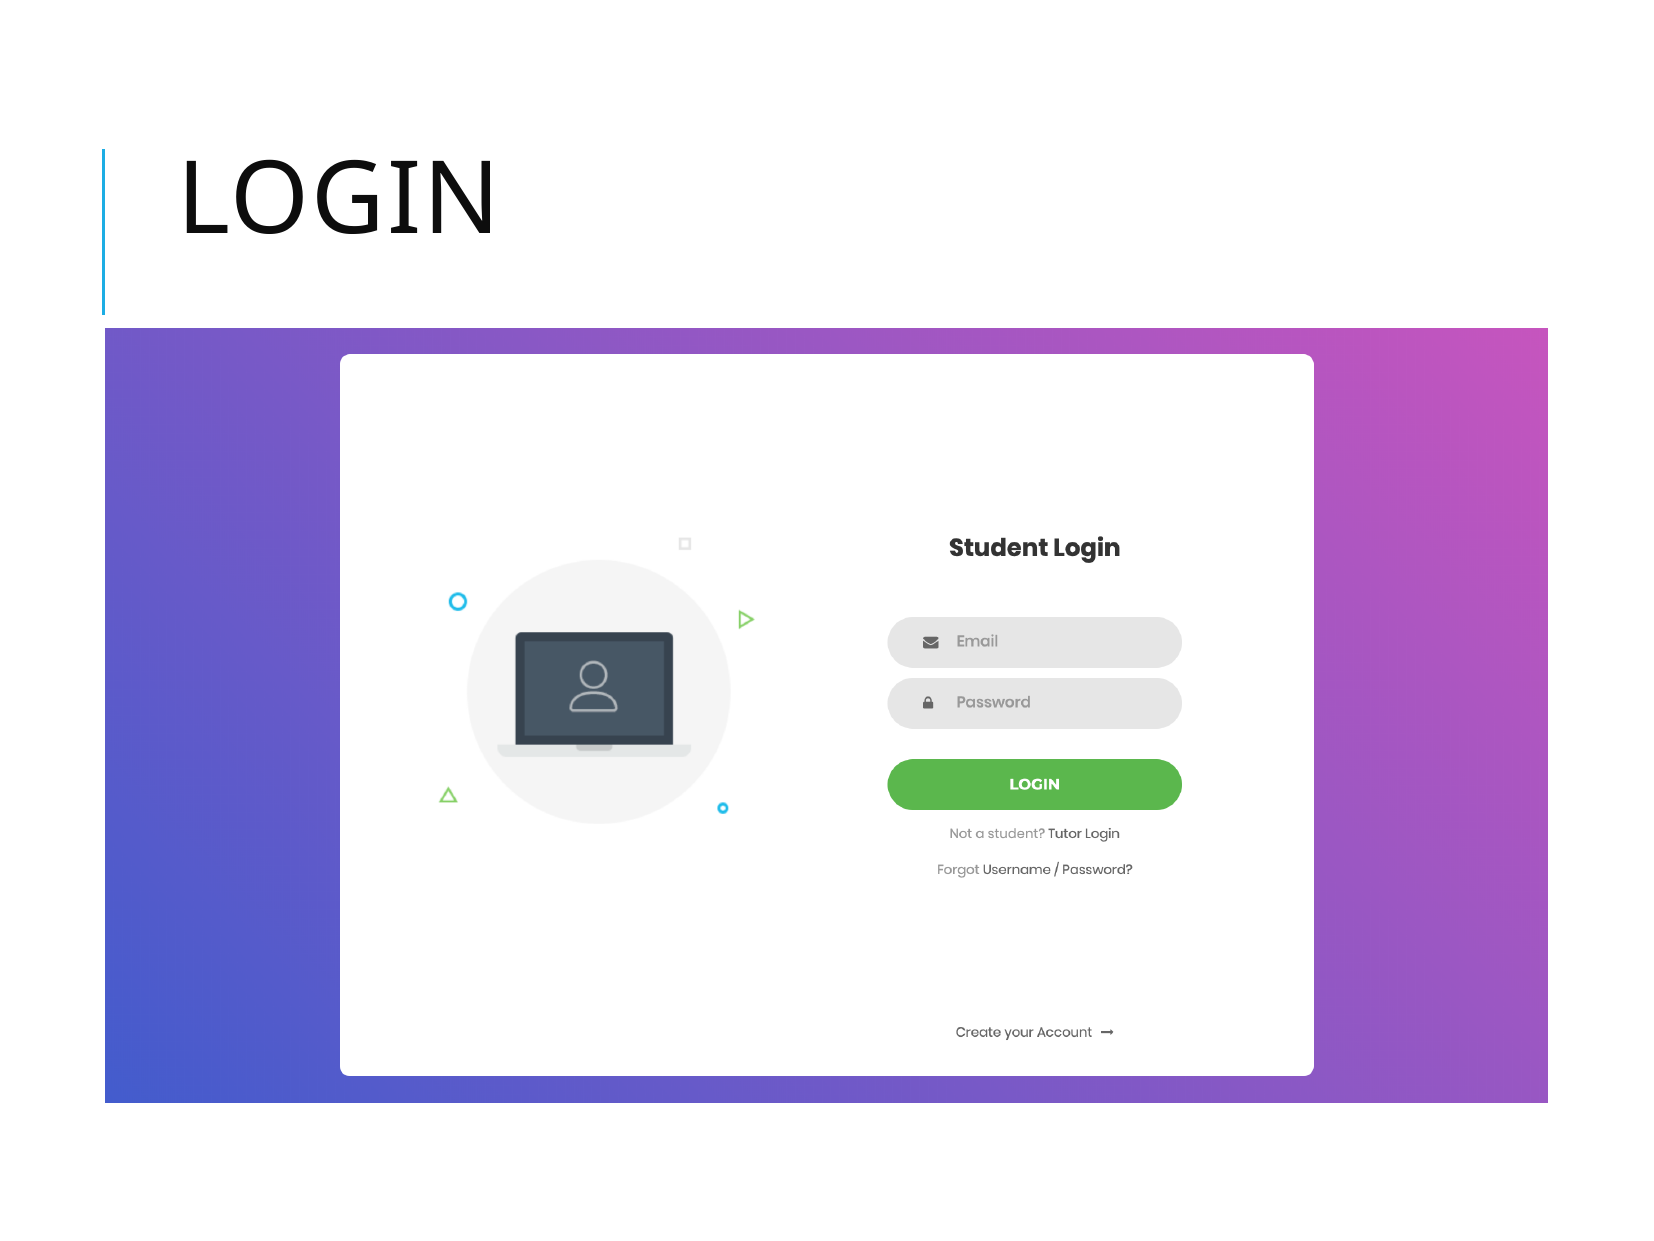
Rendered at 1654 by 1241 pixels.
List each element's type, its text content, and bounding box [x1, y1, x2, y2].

title Login [177, 137, 1494, 272]
picture [105, 328, 1549, 1103]
